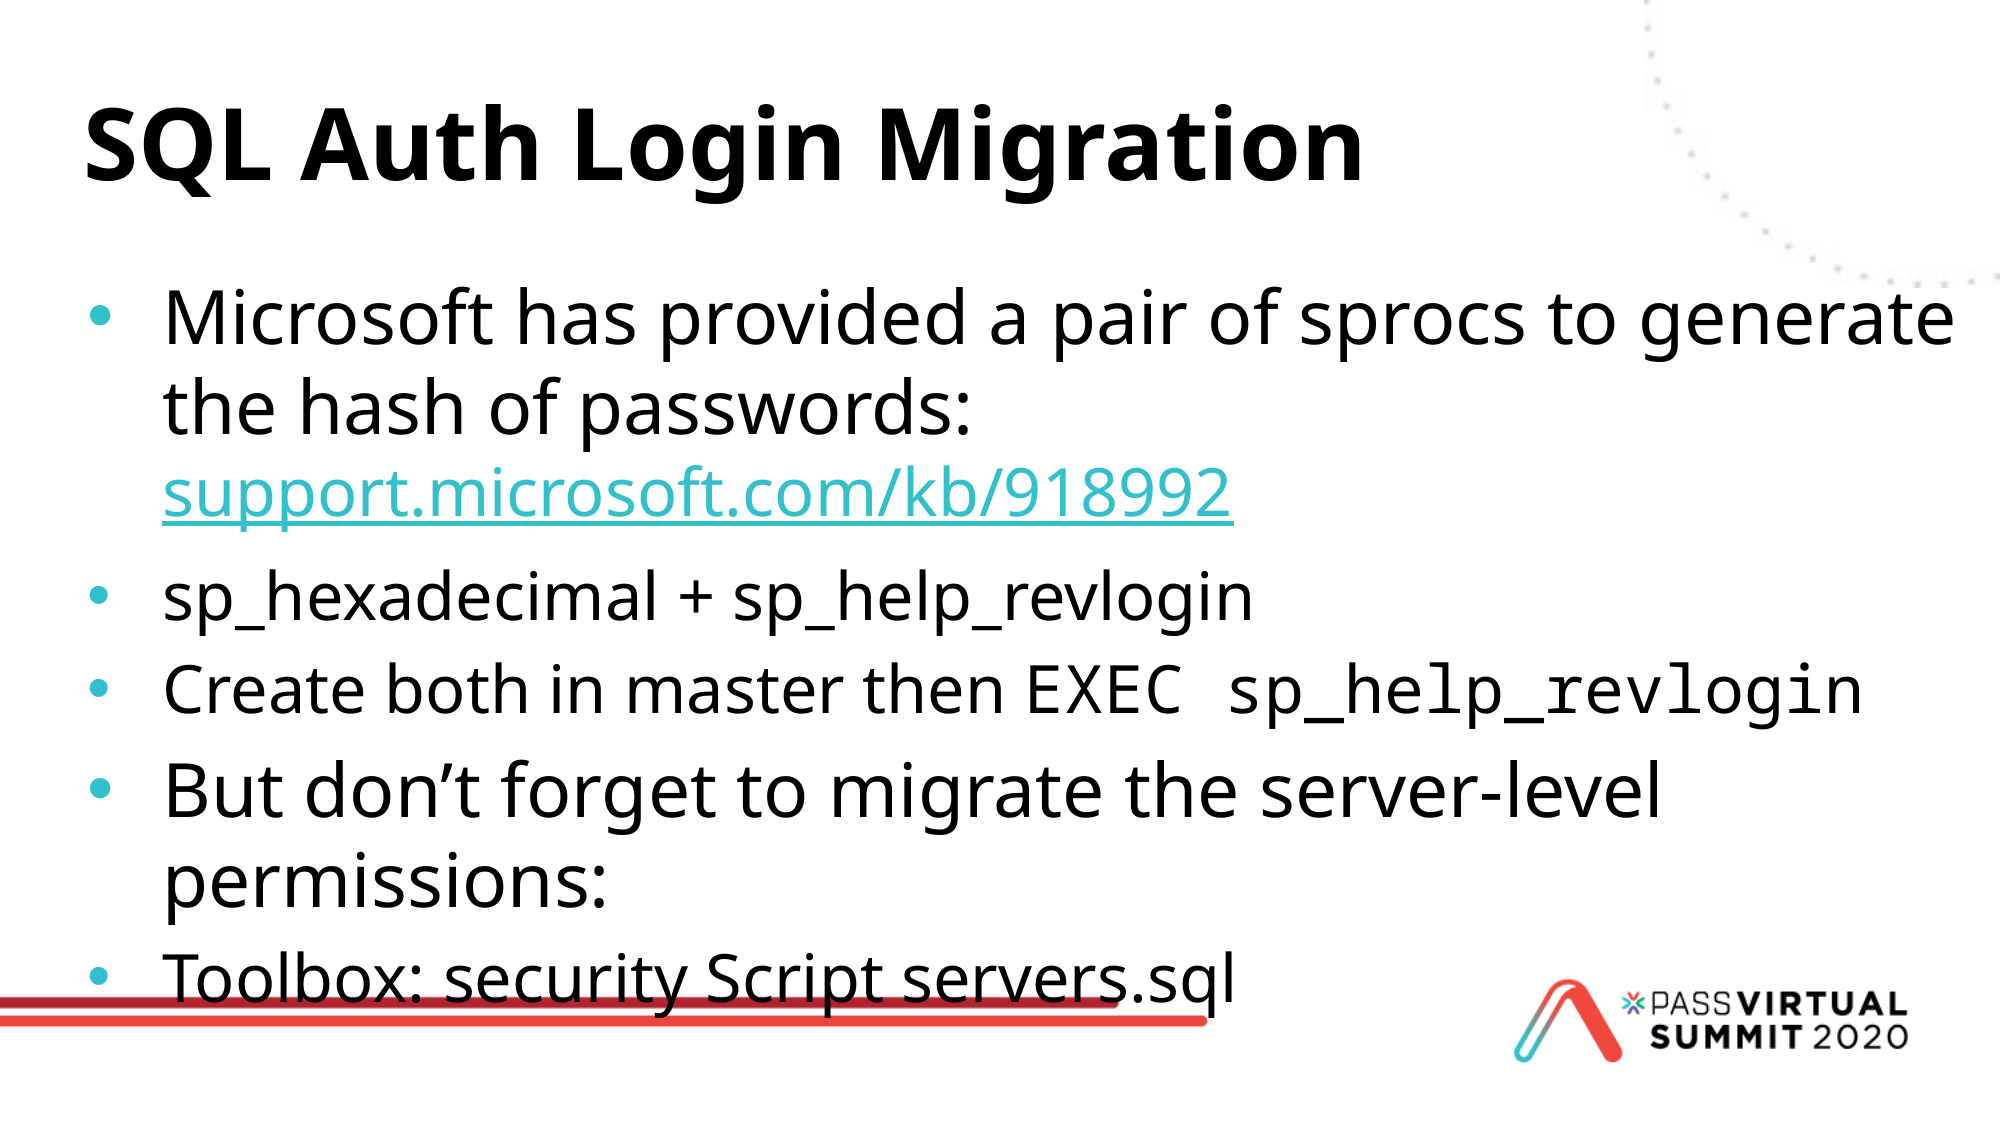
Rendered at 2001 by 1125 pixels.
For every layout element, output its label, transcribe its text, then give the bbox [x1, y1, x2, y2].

picture [0, 0, 2000, 1125]
title SQL Auth Login Migration [68, 95, 1924, 231]
list Microsoft has provided a pair of sprocs to generate the hash of passwords: support.microsoft.com/kb/918992 sp_hexadecimal + sp_help_revlogin Create both in master then EXEC sp_help_revlogin But don’t forget to migrate the server-level permissions: Toolbox: security Script servers.sql [72, 262, 1988, 386]
